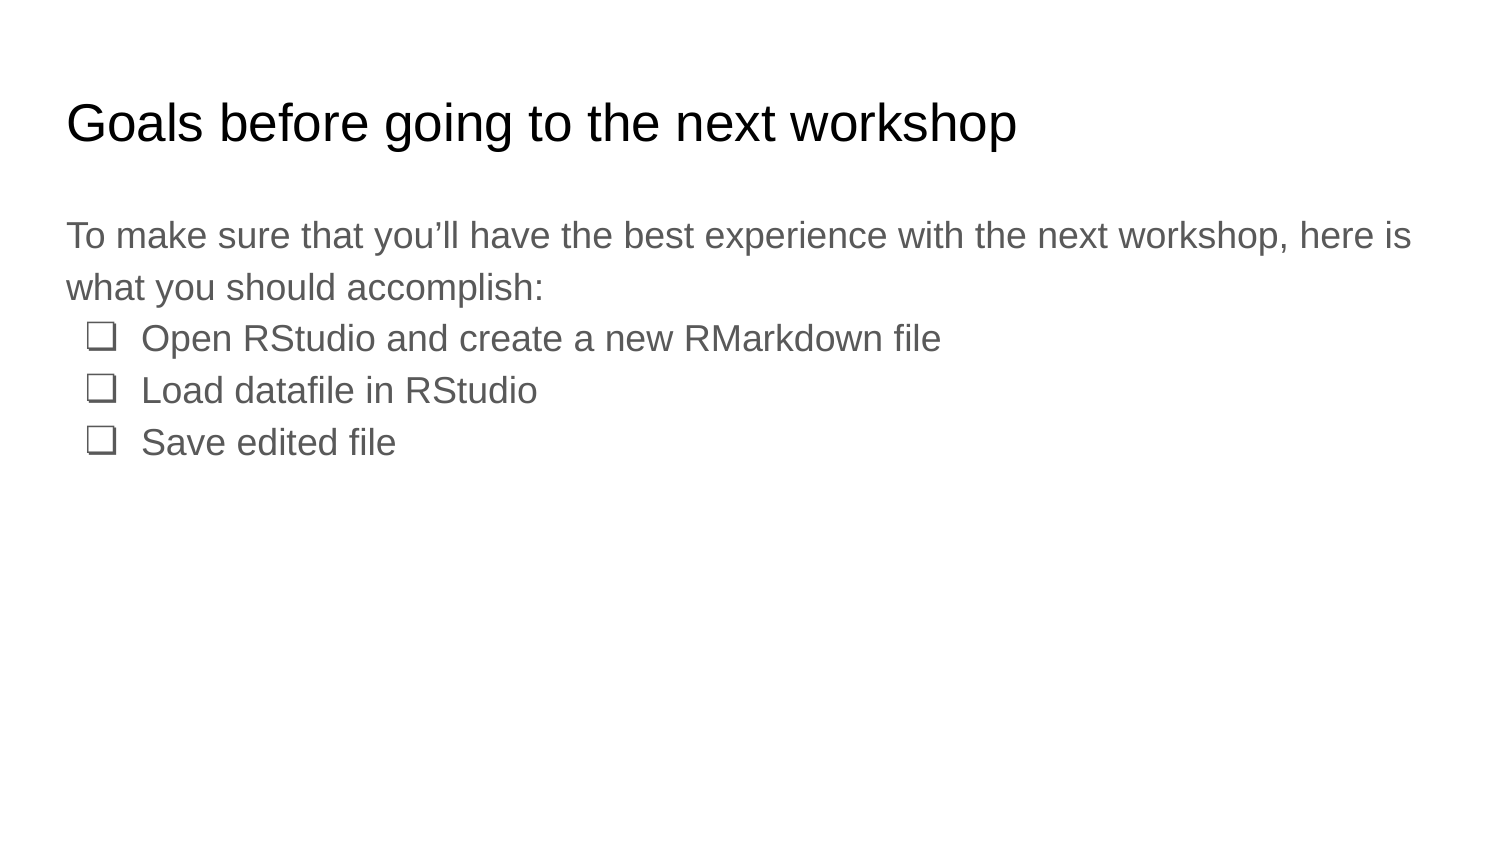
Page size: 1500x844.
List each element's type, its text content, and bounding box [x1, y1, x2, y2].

list To make sure that you’ll have the best experience with the next workshop, here is what you should accomplish: Open RStudio and create a new RMarkdown file Load datafile in RStudio Save edited file [51, 189, 1449, 750]
title Goals before going to the next workshop [51, 72, 1449, 167]
